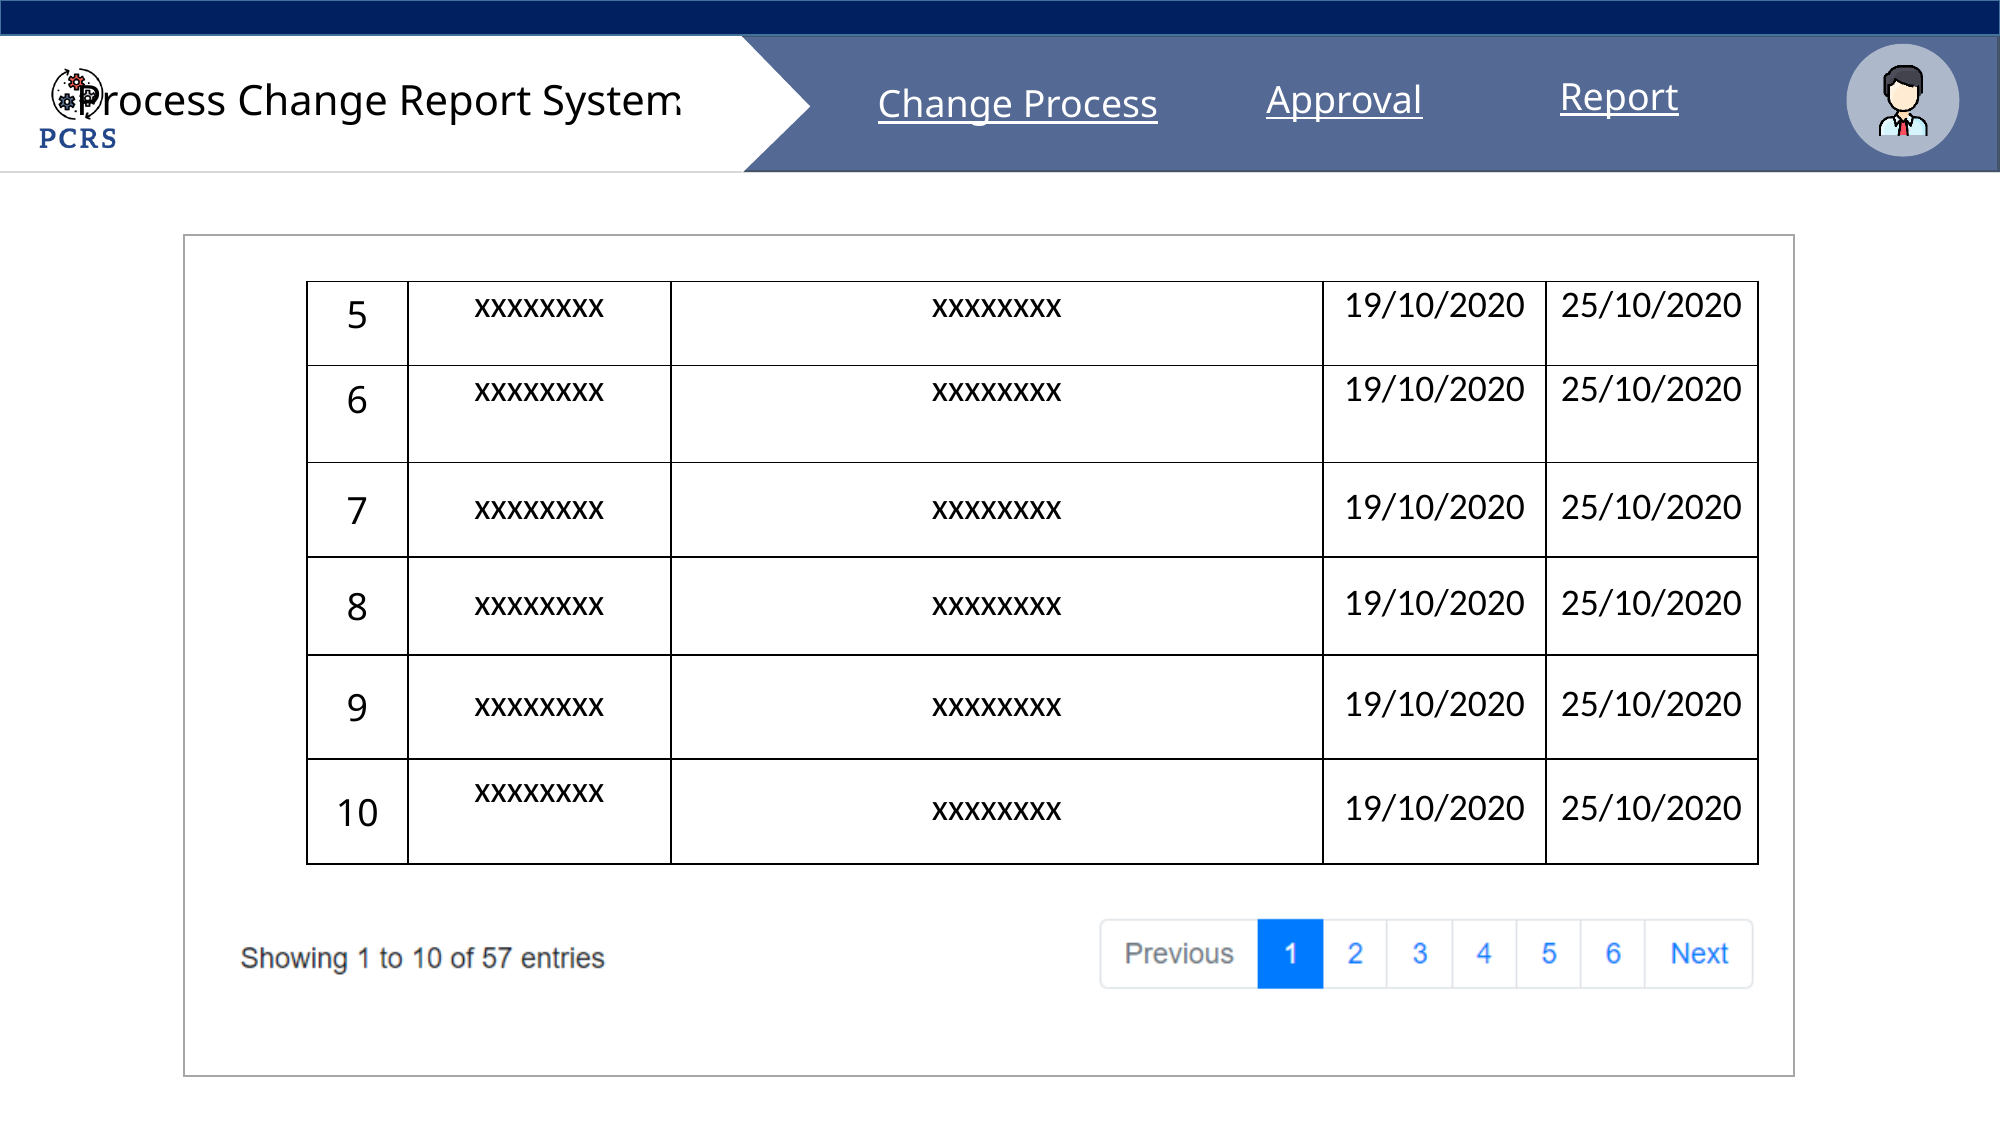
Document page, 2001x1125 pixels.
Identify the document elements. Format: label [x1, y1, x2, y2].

text_box [184, 234, 1795, 1077]
picture [1075, 913, 1760, 1016]
text_box [0, 0, 2000, 175]
picture [222, 930, 629, 997]
